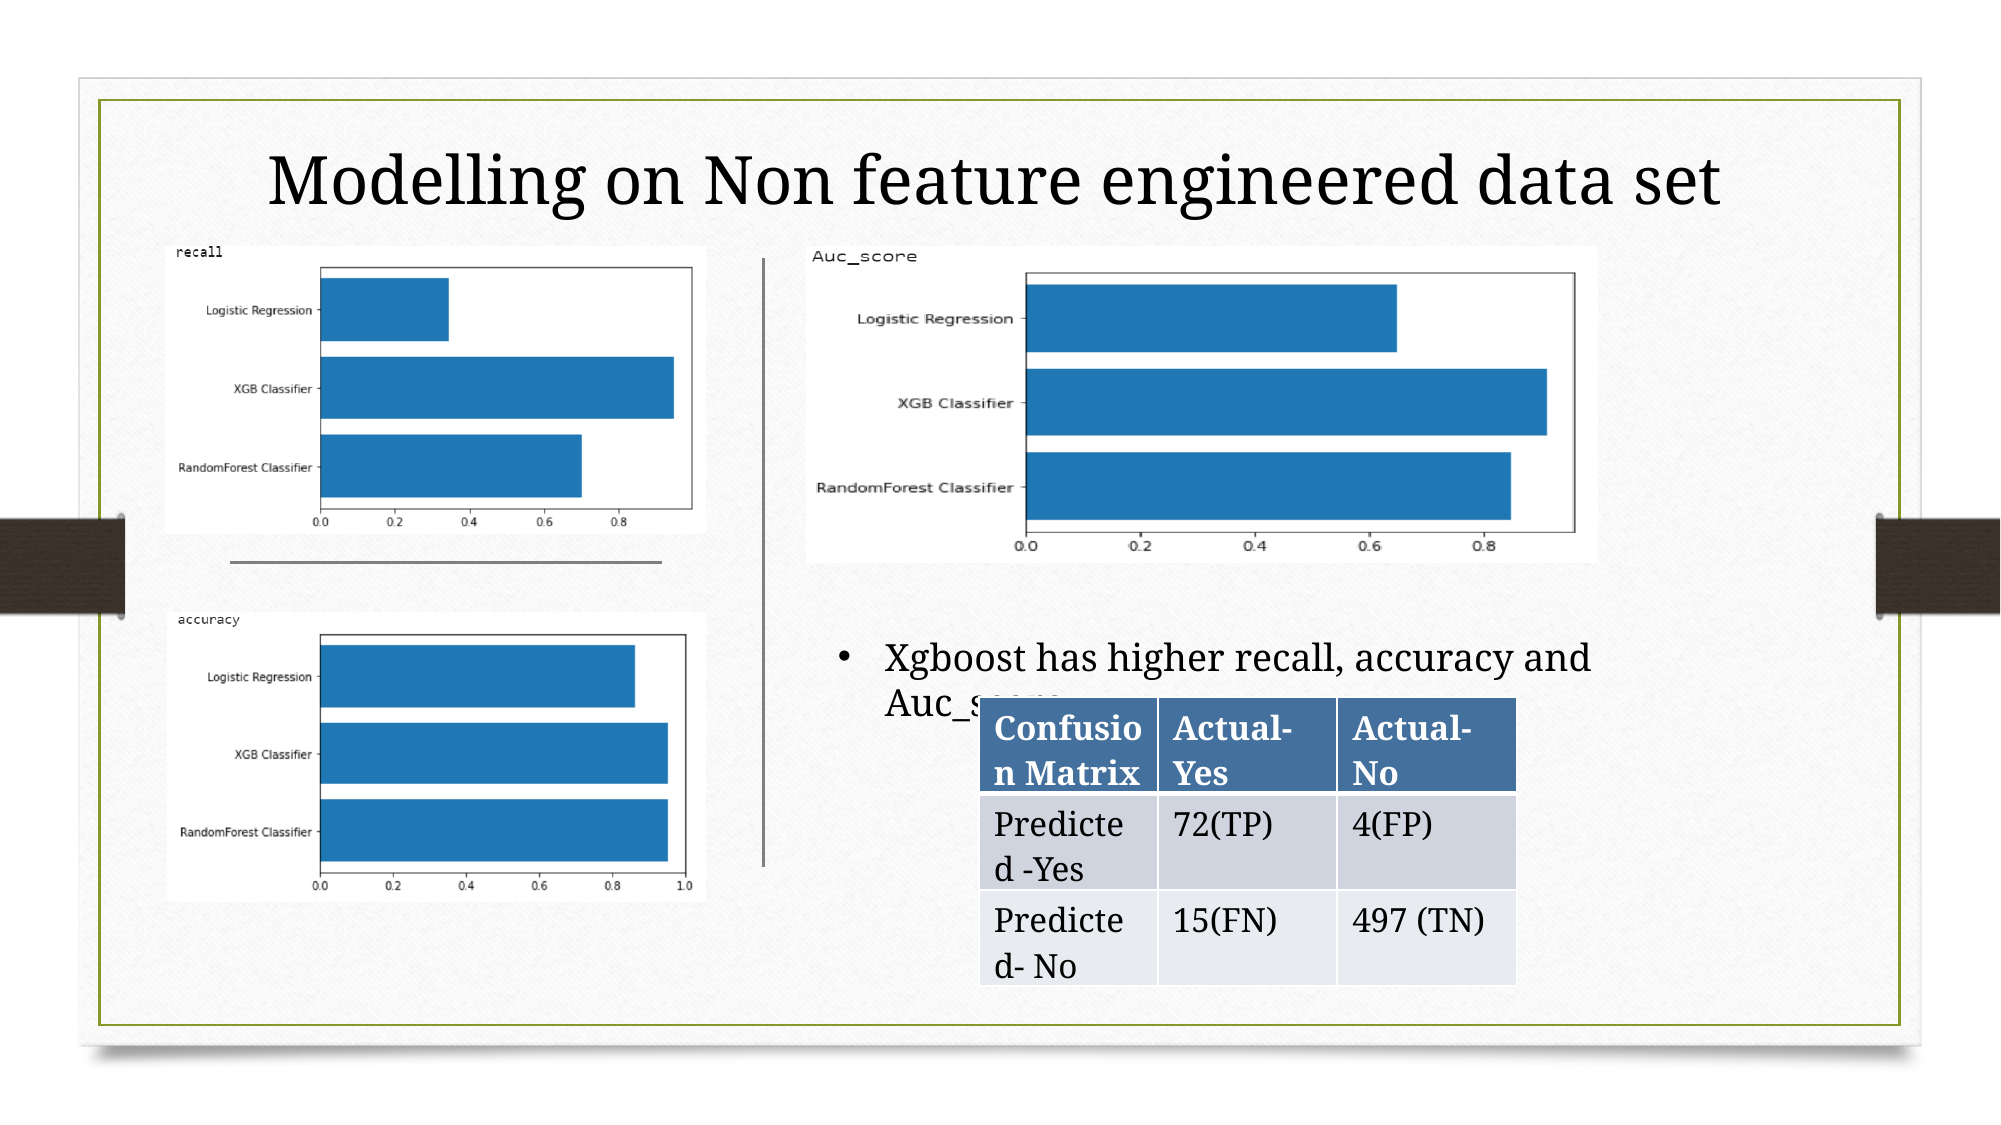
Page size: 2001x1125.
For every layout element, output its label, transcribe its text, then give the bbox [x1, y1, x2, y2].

table_cell 15(FN) [1159, 891, 1336, 985]
table_header Confusion Matrix [980, 698, 1157, 791]
table_cell Predicted- No [980, 891, 1157, 985]
picture [0, 0, 2001, 1125]
text_box Xgboost has higher recall, accuracy and Auc_score [823, 626, 1743, 731]
text_box Modelling on Non feature engineered data set [183, 130, 1809, 226]
table_cell 4(FP) [1338, 796, 1516, 889]
table_cell 72(TP) [1159, 796, 1336, 889]
table_header Actual-Yes [1159, 698, 1336, 791]
table_cell 497 (TN) [1338, 891, 1516, 985]
table_header Actual-No [1338, 698, 1516, 791]
table_cell Predicted -Yes [980, 796, 1157, 889]
